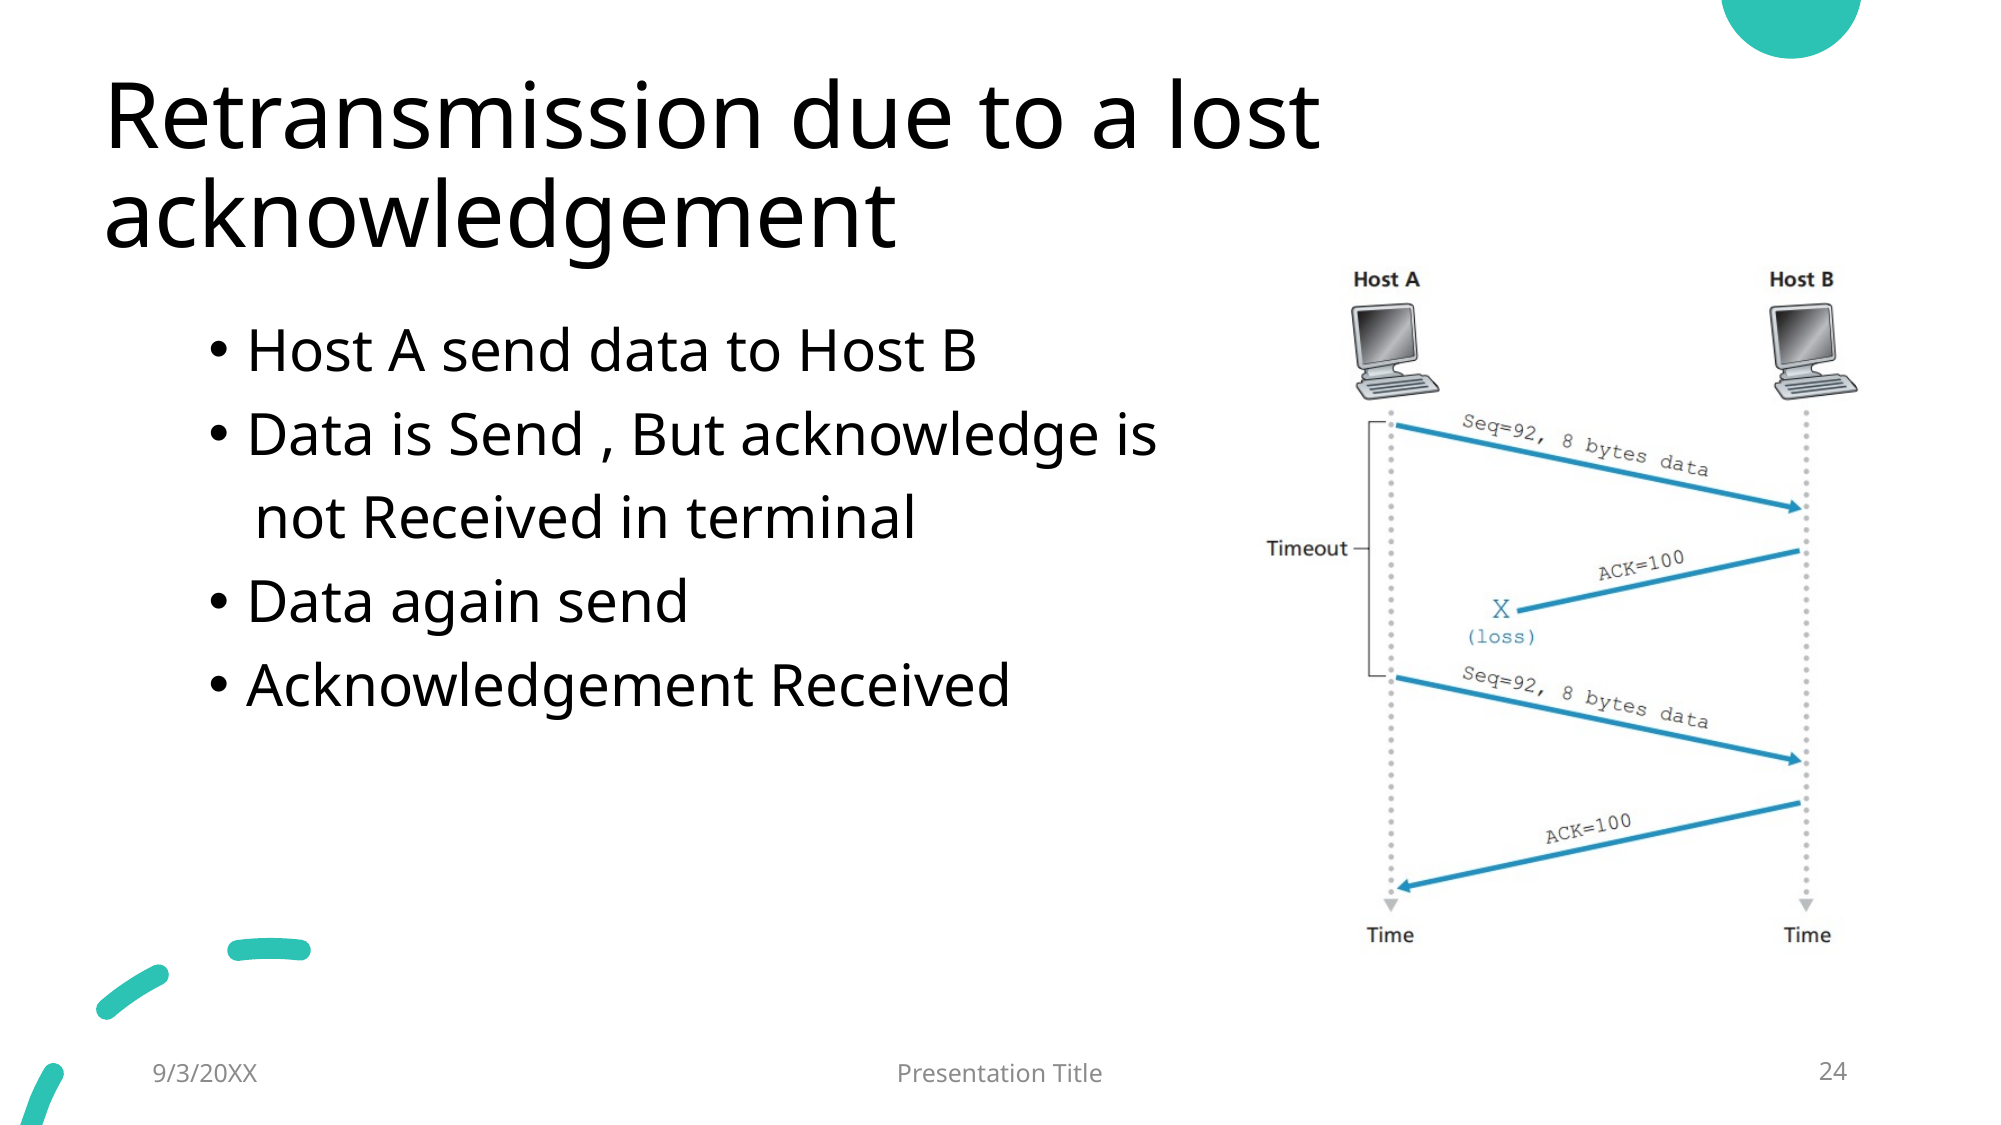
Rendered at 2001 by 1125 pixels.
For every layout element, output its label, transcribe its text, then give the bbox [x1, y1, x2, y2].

picture [1233, 230, 1902, 975]
list Host A send data to Host B Data is Send , But acknowledge is not Received in terminal Data again send Acknowledgement Received [193, 313, 1233, 947]
footer Presentation Title [662, 1042, 1338, 1103]
slide_number 24 [1412, 1042, 1863, 1103]
title Retransmission due to a lost acknowledgement [88, 59, 1814, 278]
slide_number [137, 1042, 588, 1103]
